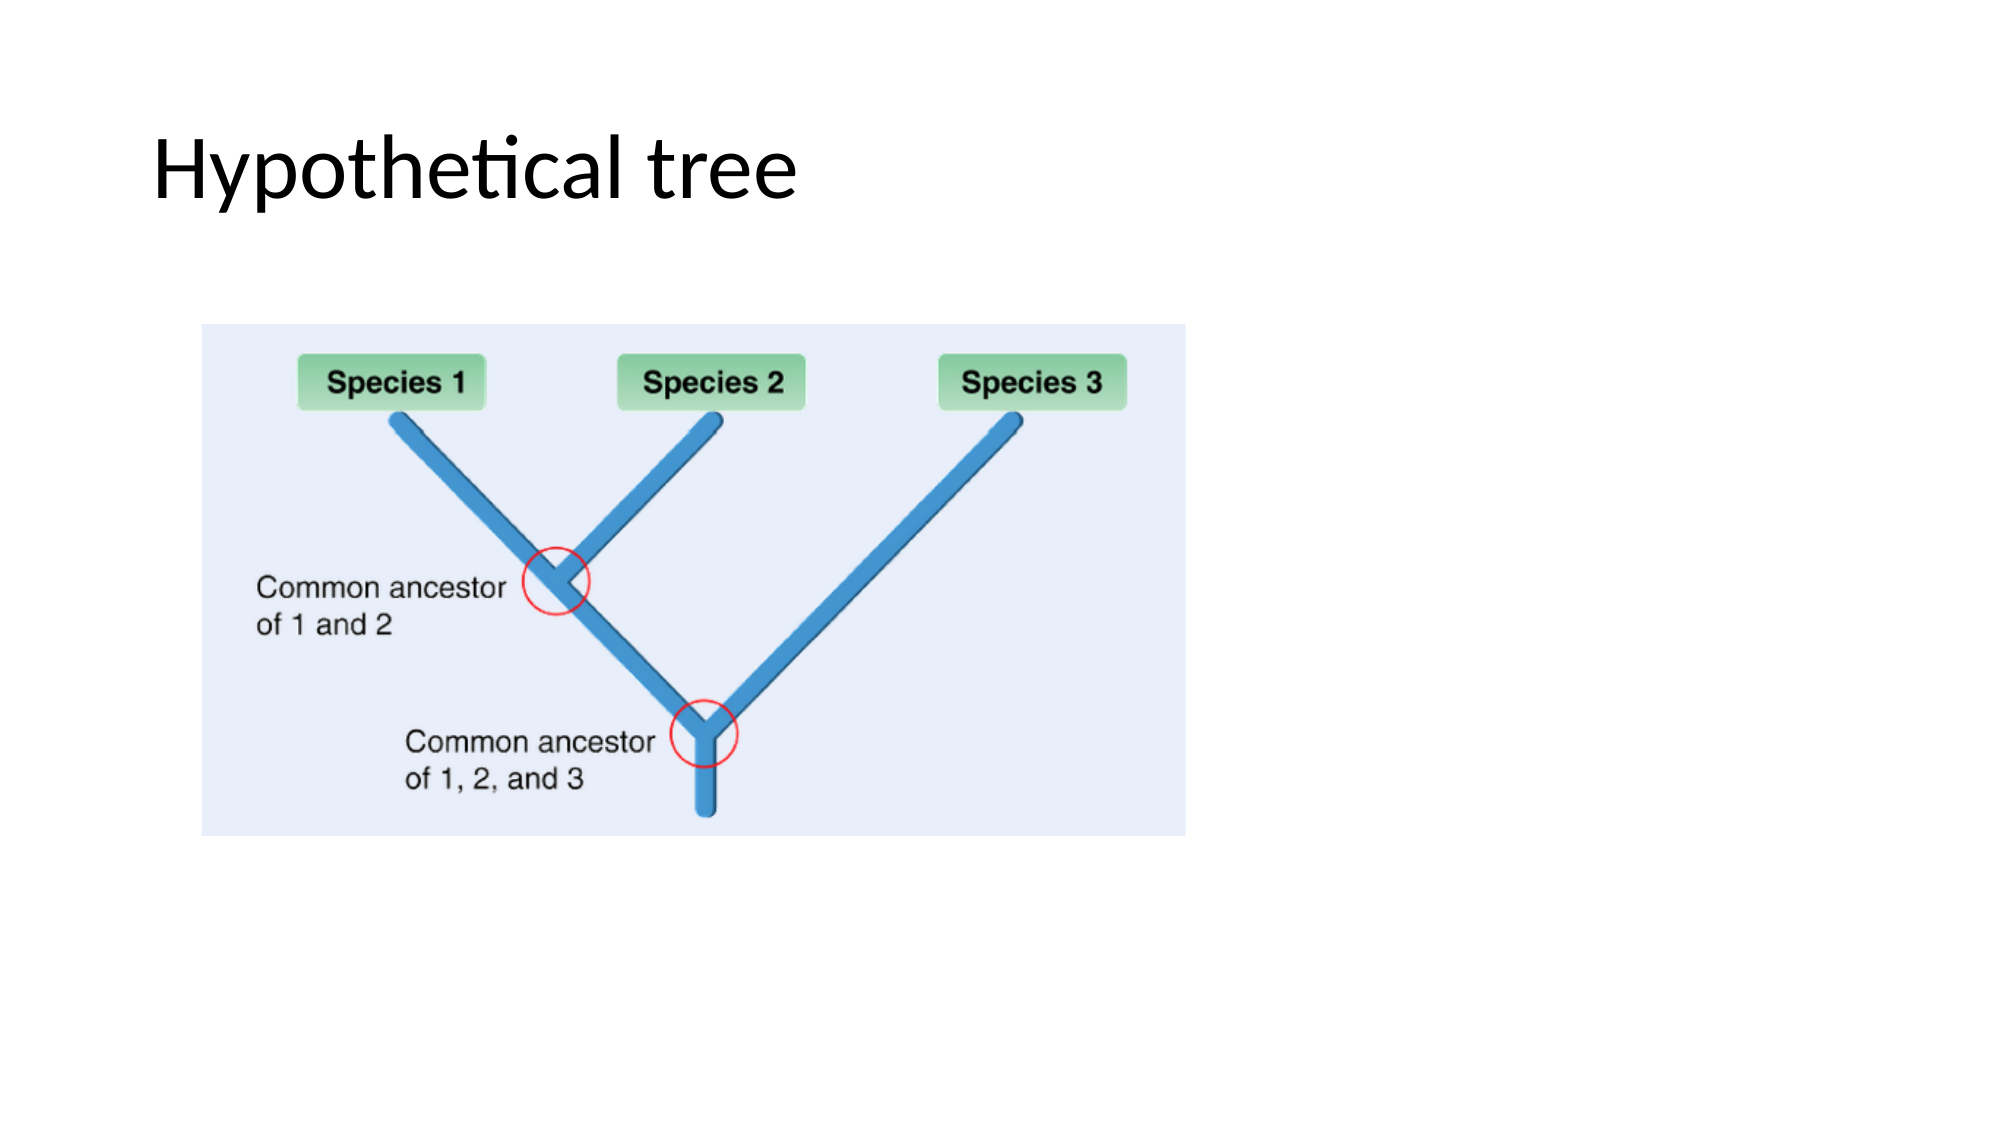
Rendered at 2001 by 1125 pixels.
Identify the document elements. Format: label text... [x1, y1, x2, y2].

picture [187, 324, 1224, 836]
text_box Hypothetical tree [137, 59, 1863, 278]
